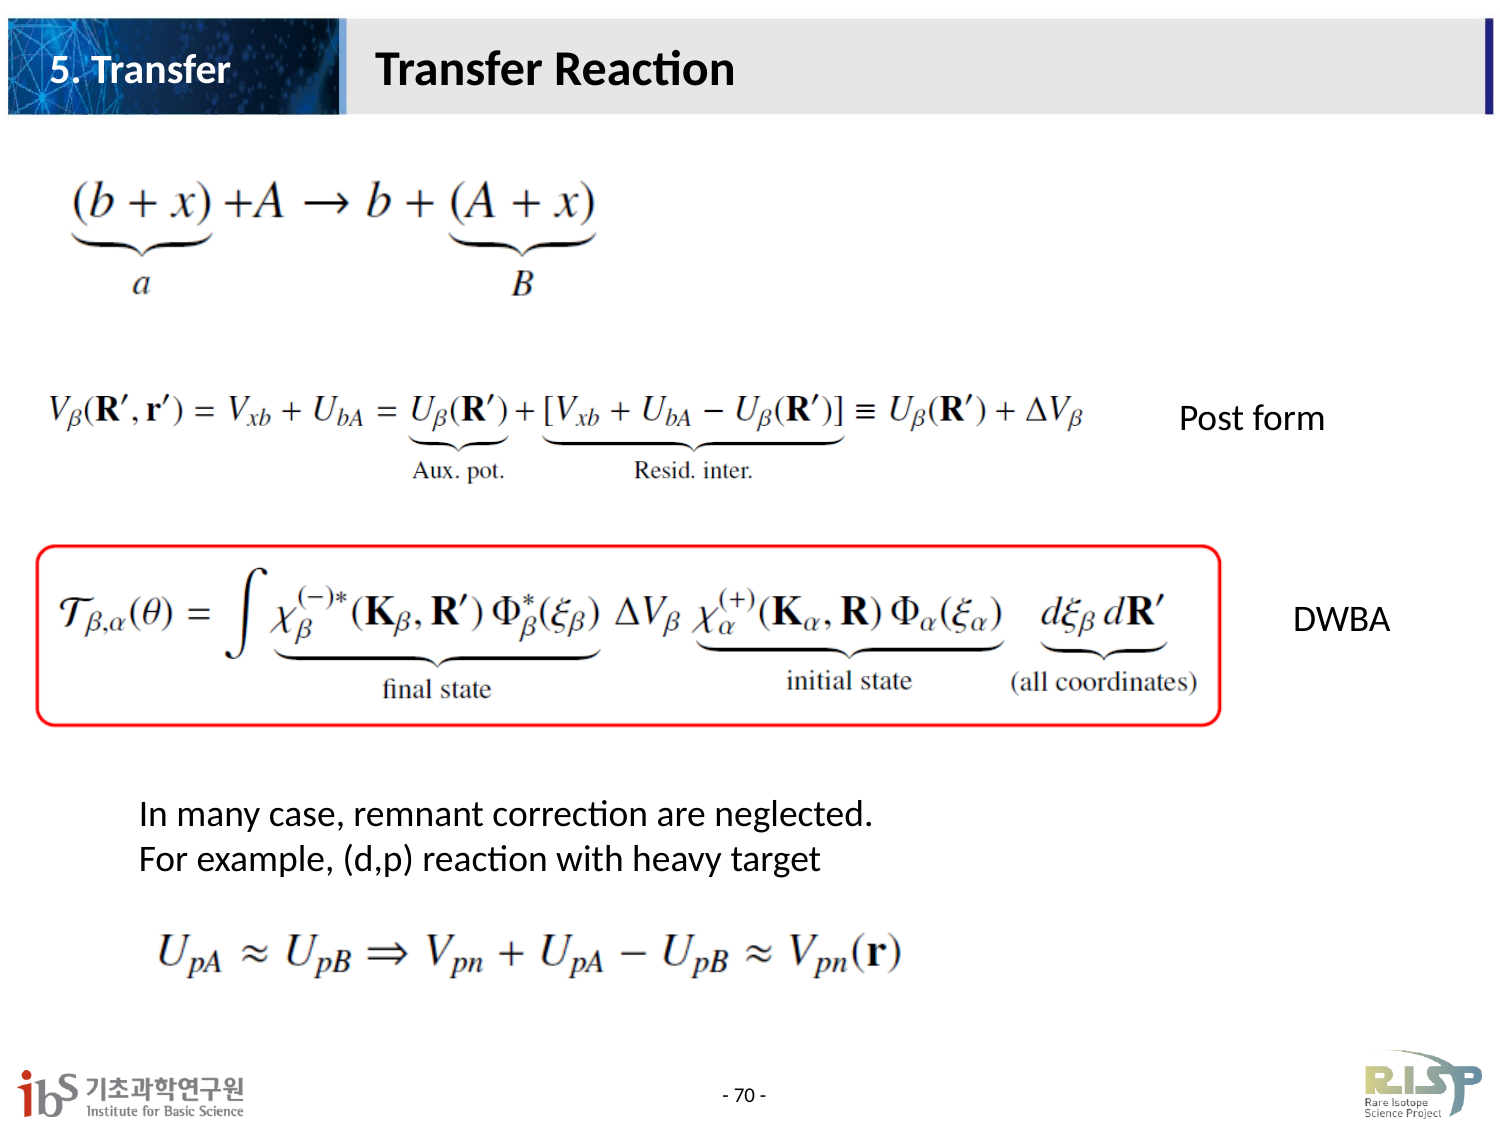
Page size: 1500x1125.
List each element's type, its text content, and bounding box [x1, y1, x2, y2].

picture [7, 525, 1247, 745]
text_box DWBA [1278, 586, 1406, 646]
picture [2, 10, 1500, 130]
text_box In many case, remnant correction are neglected. For example, (d,p) reaction with heavy target [123, 781, 1081, 887]
picture [64, 153, 615, 310]
picture [1364, 1049, 1482, 1119]
picture [143, 905, 924, 1002]
text_box Post form [1164, 385, 1342, 445]
picture [17, 1070, 243, 1117]
picture [31, 364, 1095, 489]
